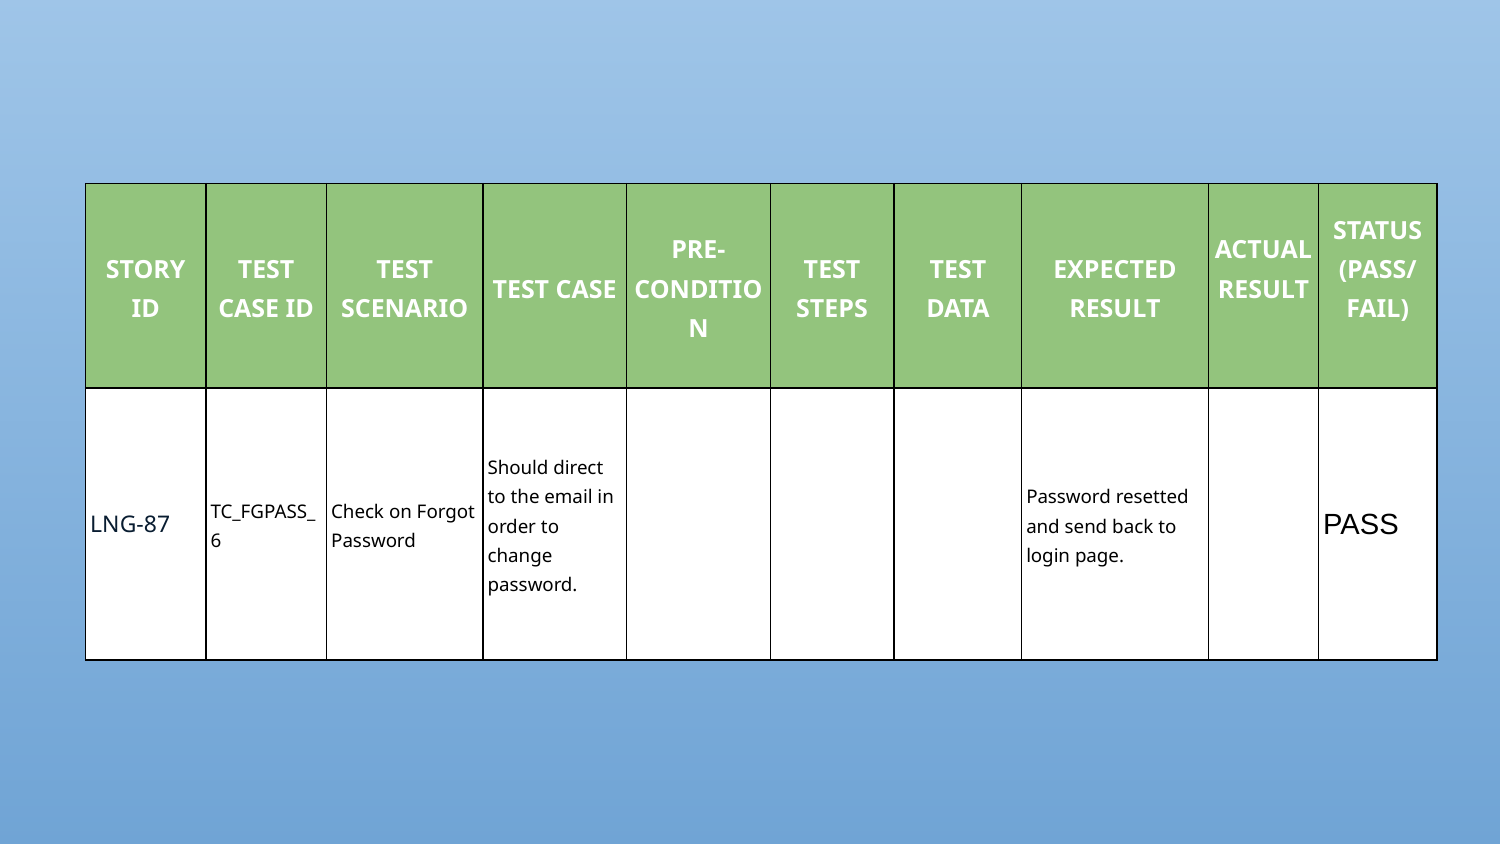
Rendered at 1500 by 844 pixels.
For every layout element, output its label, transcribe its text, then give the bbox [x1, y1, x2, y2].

table_header EXPECTED RESULT [1022, 184, 1208, 387]
table_cell [1209, 389, 1318, 659]
table_header TEST CASE [484, 184, 626, 387]
table_header ACTUAL RESULT [1209, 184, 1318, 387]
table_header STATUS (PASS/ FAIL) [1319, 184, 1436, 387]
table_cell TC_FGPASS_6 [207, 389, 326, 659]
table_cell LNG-87 [86, 389, 205, 659]
table_cell PASS [1319, 389, 1436, 659]
table_header TEST STEPS [771, 184, 893, 387]
table_cell Should direct to the email in order to change password. [484, 389, 626, 659]
table_cell [627, 389, 770, 659]
table_cell [771, 389, 893, 659]
table_cell Check on Forgot Password [327, 389, 482, 659]
table_cell [895, 389, 1021, 659]
table_header TEST SCENARIO [327, 184, 482, 387]
table_header TEST DATA [895, 184, 1021, 387]
table_cell Password resetted and send back to login page. [1022, 389, 1208, 659]
table_header PRE-CONDITION [627, 184, 770, 387]
table_header STORY ID [86, 184, 205, 387]
table_header TEST CASE ID [207, 184, 326, 387]
